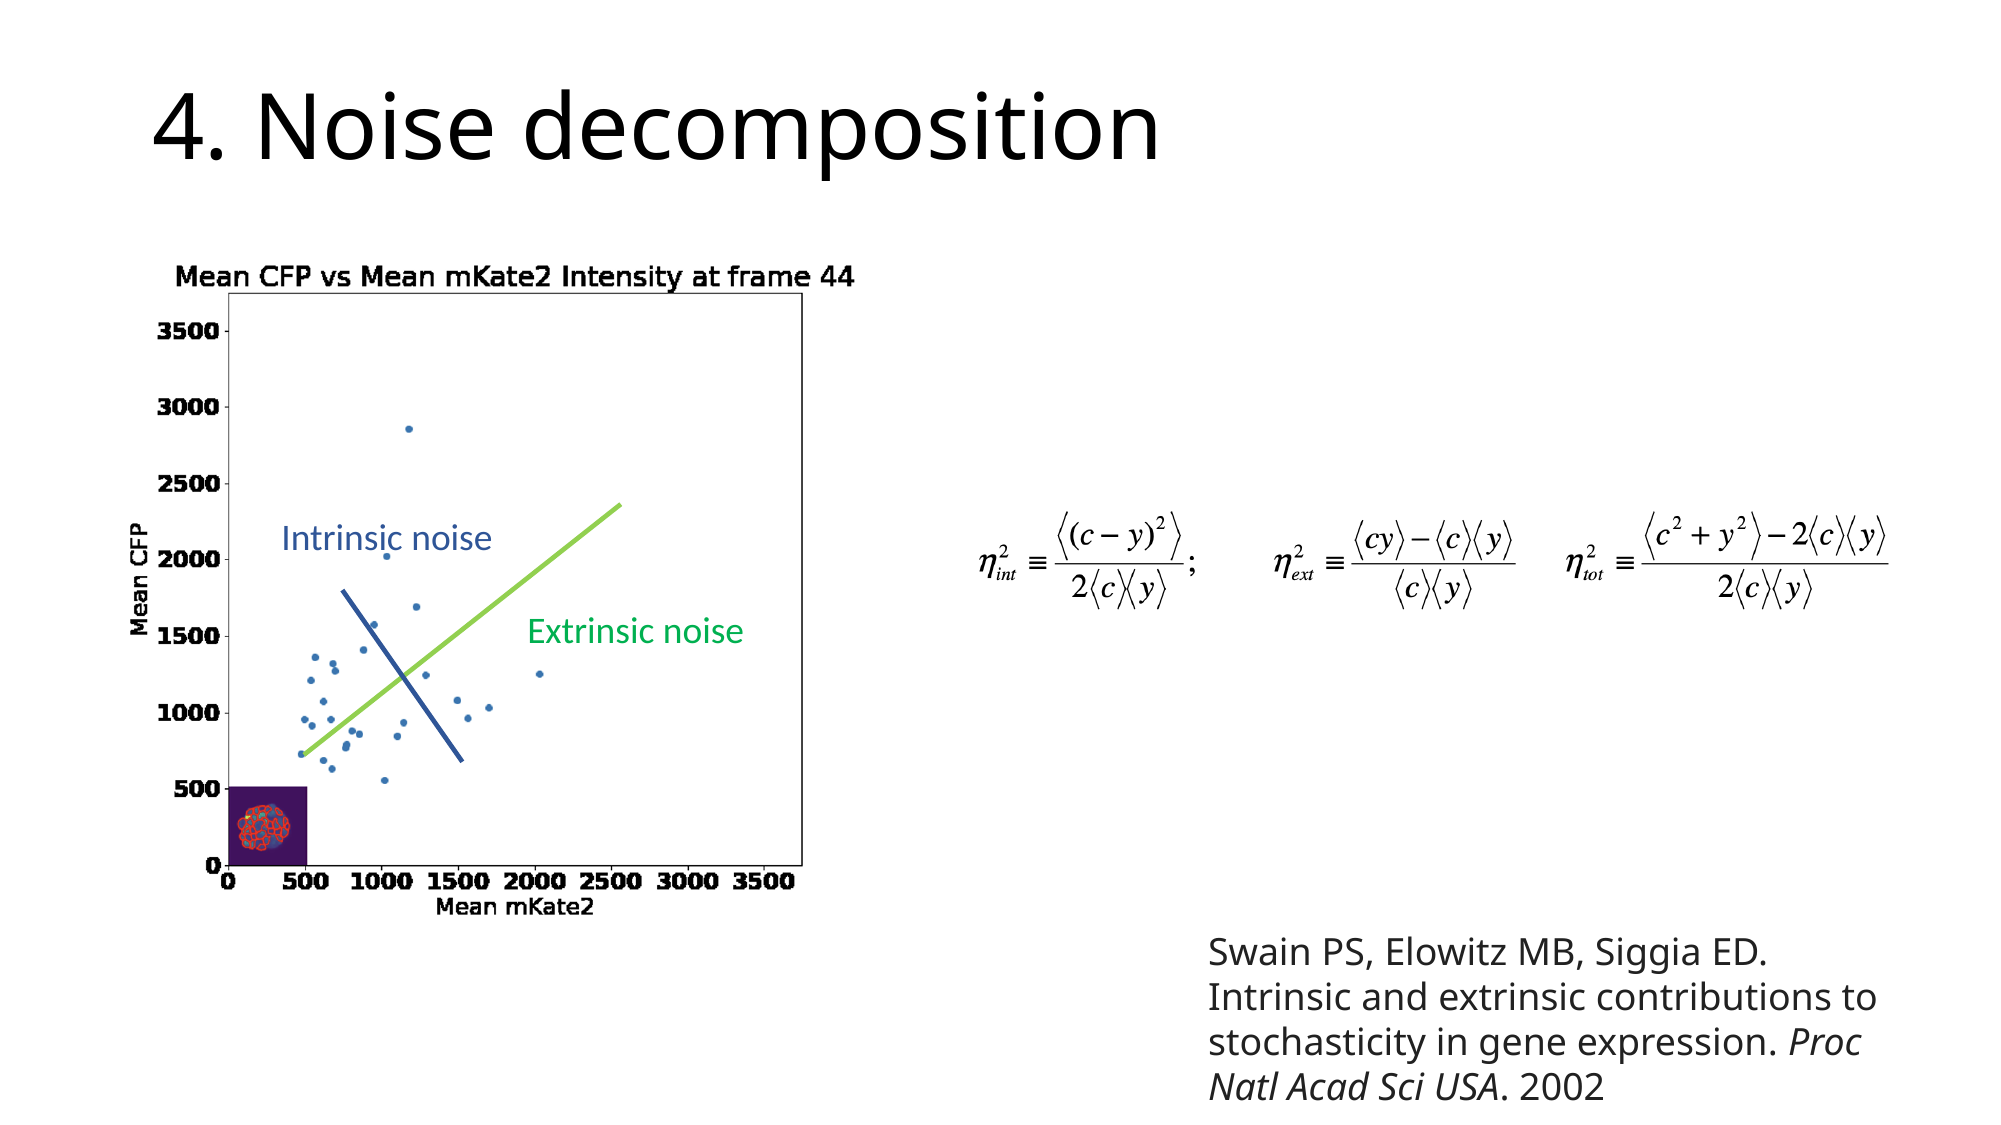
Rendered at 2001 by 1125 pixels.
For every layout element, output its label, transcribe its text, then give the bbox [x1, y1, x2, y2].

text_box Swain PS, Elowitz MB, Siggia ED. Intrinsic and extrinsic contributions to stochasticity in gene expression. Proc Natl Acad Sci USA. 2002 [1193, 920, 1937, 1116]
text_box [303, 504, 621, 755]
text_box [342, 589, 463, 762]
title 4. Noise decomposition [137, 20, 1863, 239]
picture [949, 479, 1918, 646]
picture [117, 259, 902, 921]
